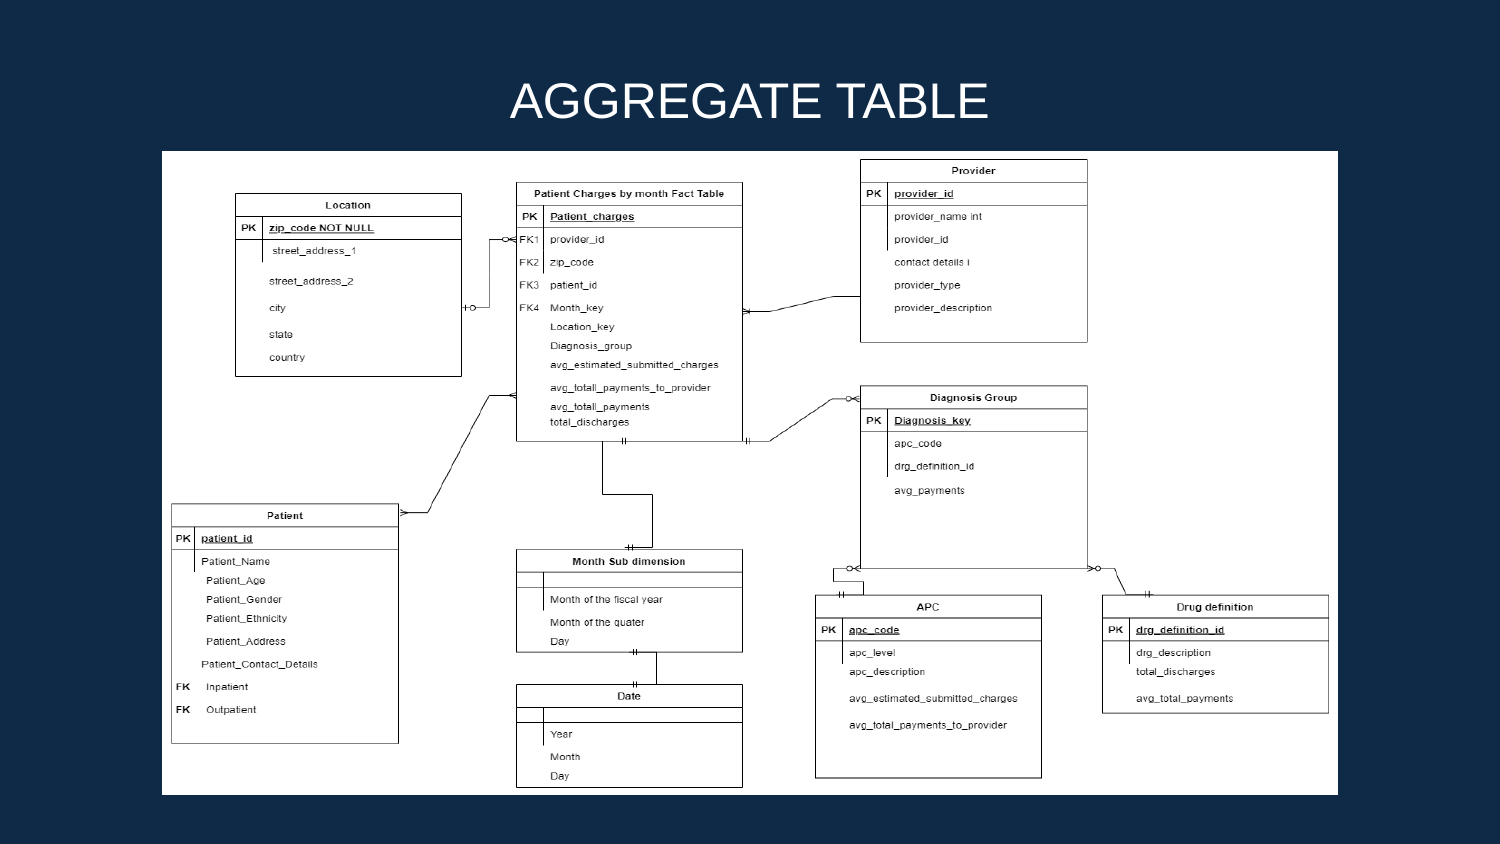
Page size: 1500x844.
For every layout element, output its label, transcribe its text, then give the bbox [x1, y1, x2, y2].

text_box AGGREGATE TABLE [171, 53, 1328, 133]
picture [162, 150, 1338, 795]
